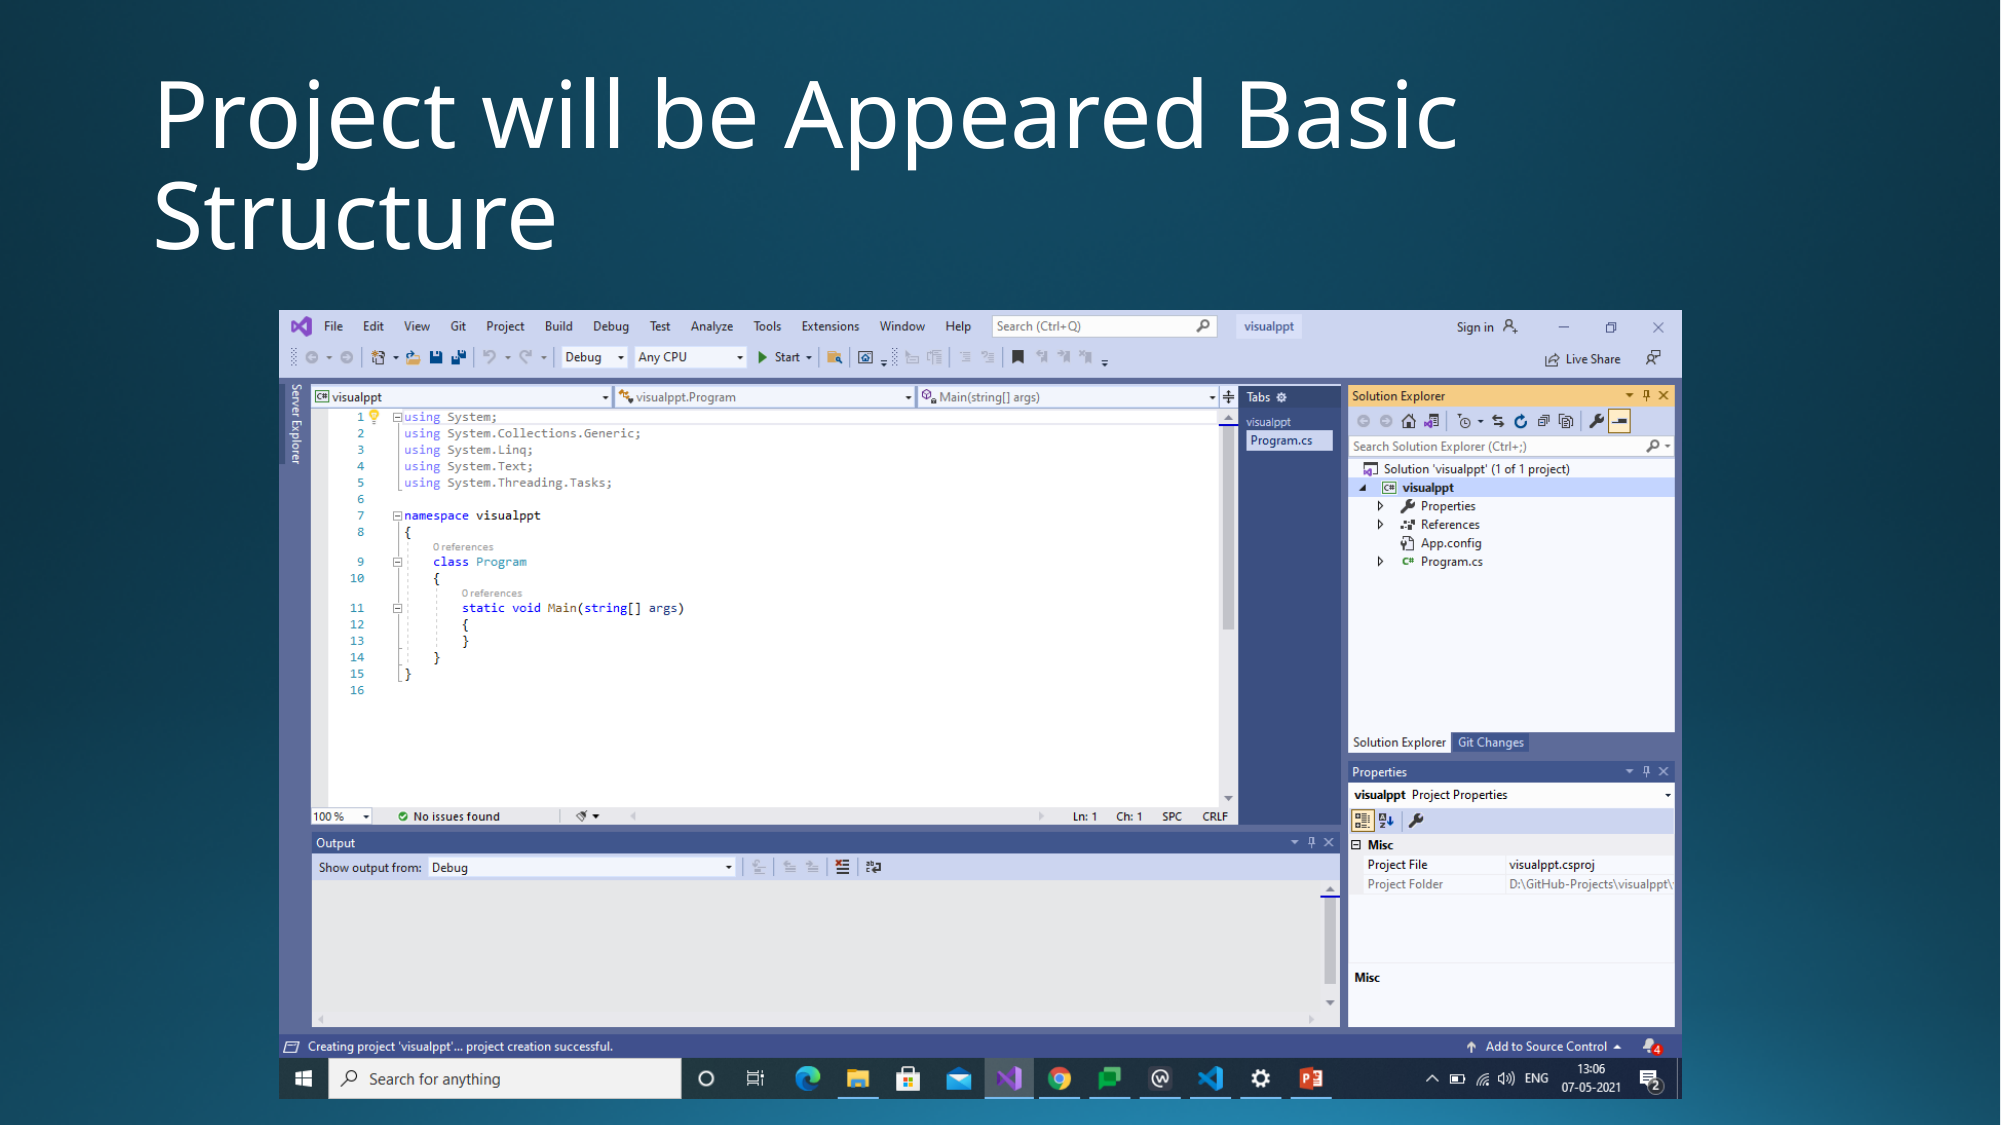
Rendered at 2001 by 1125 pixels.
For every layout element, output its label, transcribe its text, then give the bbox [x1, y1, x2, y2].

title Project will be Appeared Basic Structure [137, 59, 1863, 278]
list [279, 310, 1682, 1099]
picture [0, 0, 2001, 1125]
